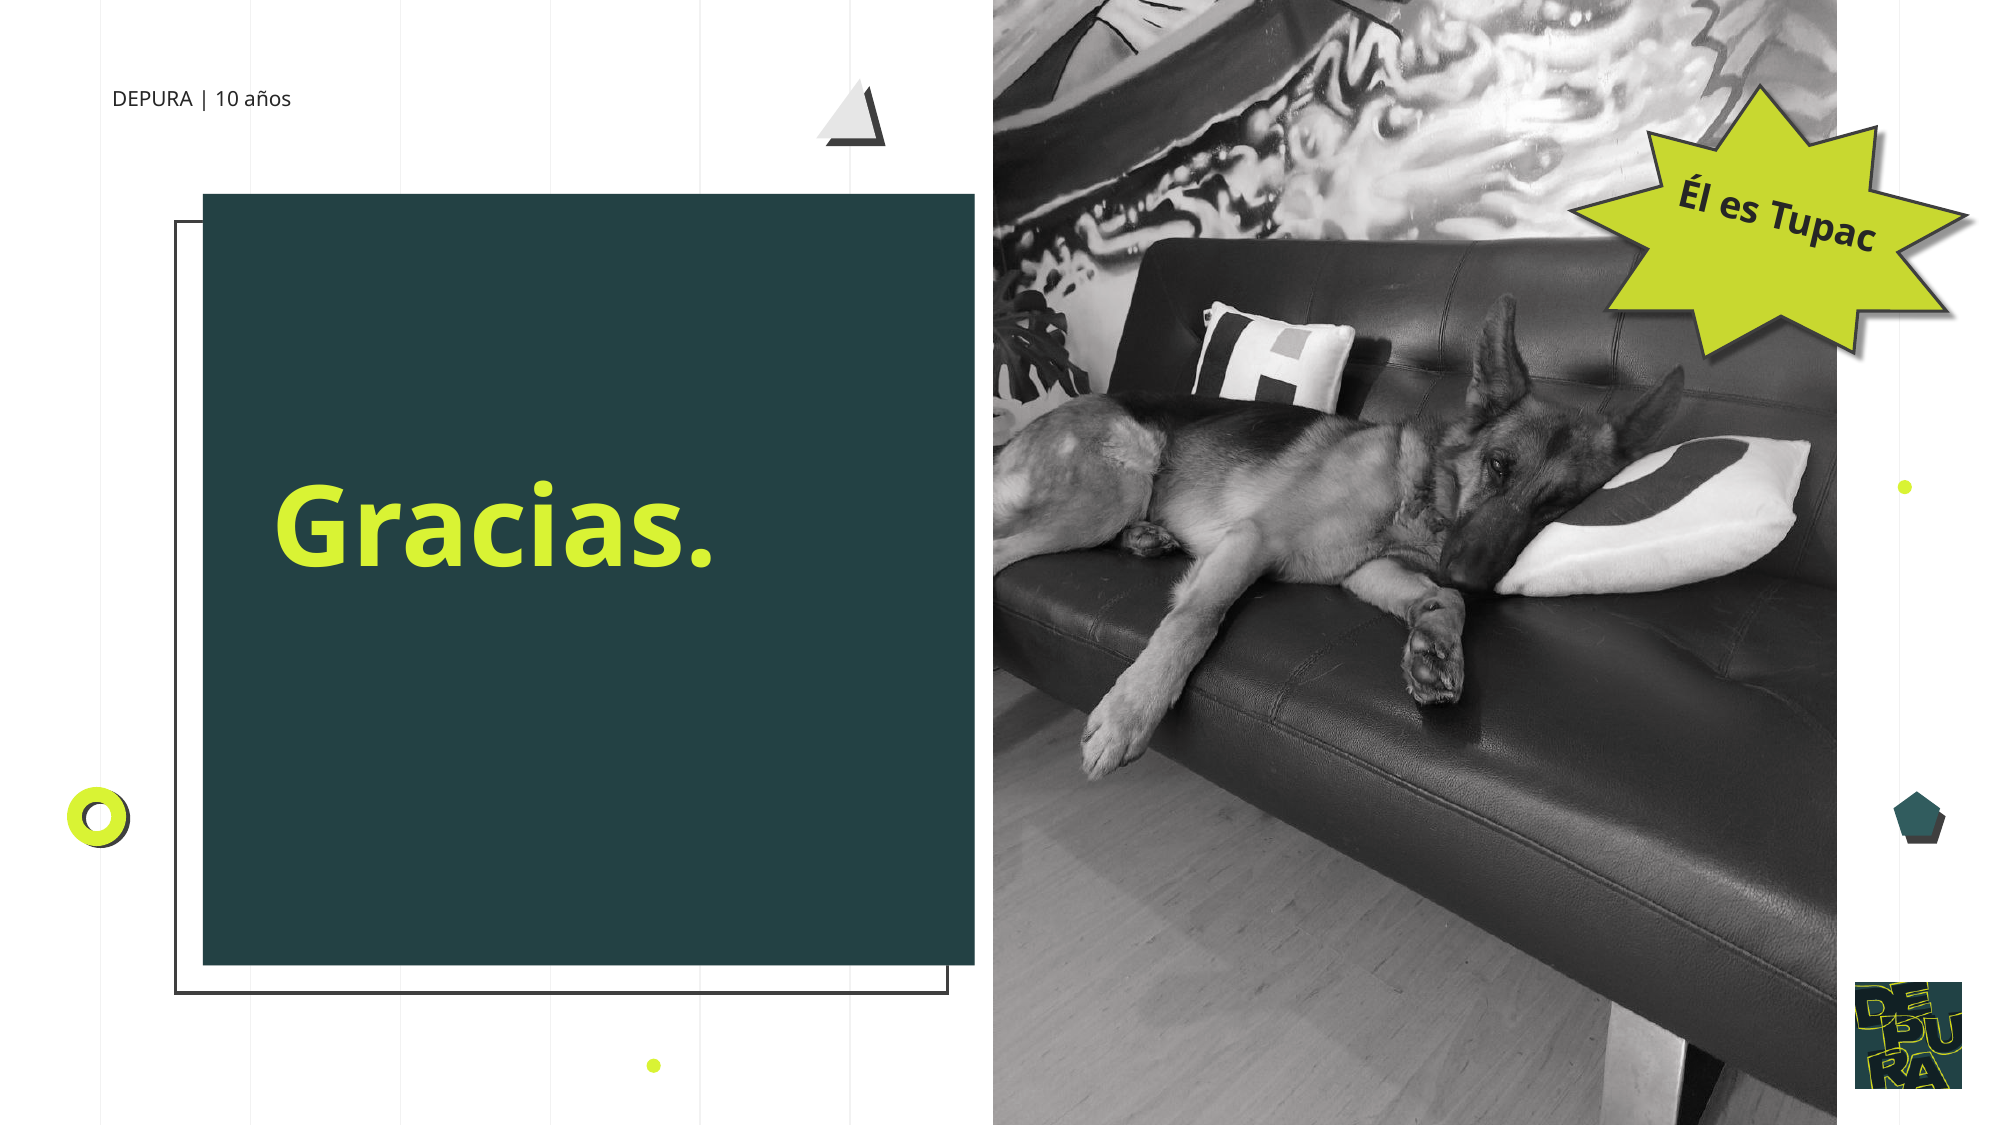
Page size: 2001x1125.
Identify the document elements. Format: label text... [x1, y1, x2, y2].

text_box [66, 786, 131, 849]
text_box [202, 193, 975, 966]
picture [992, 0, 1837, 1125]
text_box [175, 221, 948, 994]
picture [1854, 982, 1962, 1090]
text_box [1897, 479, 1912, 495]
text_box [1843, 262, 1947, 353]
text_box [815, 78, 886, 147]
text_box Gracias. [256, 446, 886, 597]
text_box Él es Tupac [1843, 199, 1921, 277]
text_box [1893, 791, 1946, 844]
text_box DEPURA | 10 años [97, 78, 614, 119]
text_box [646, 1058, 661, 1073]
text_box [1843, 127, 1966, 244]
